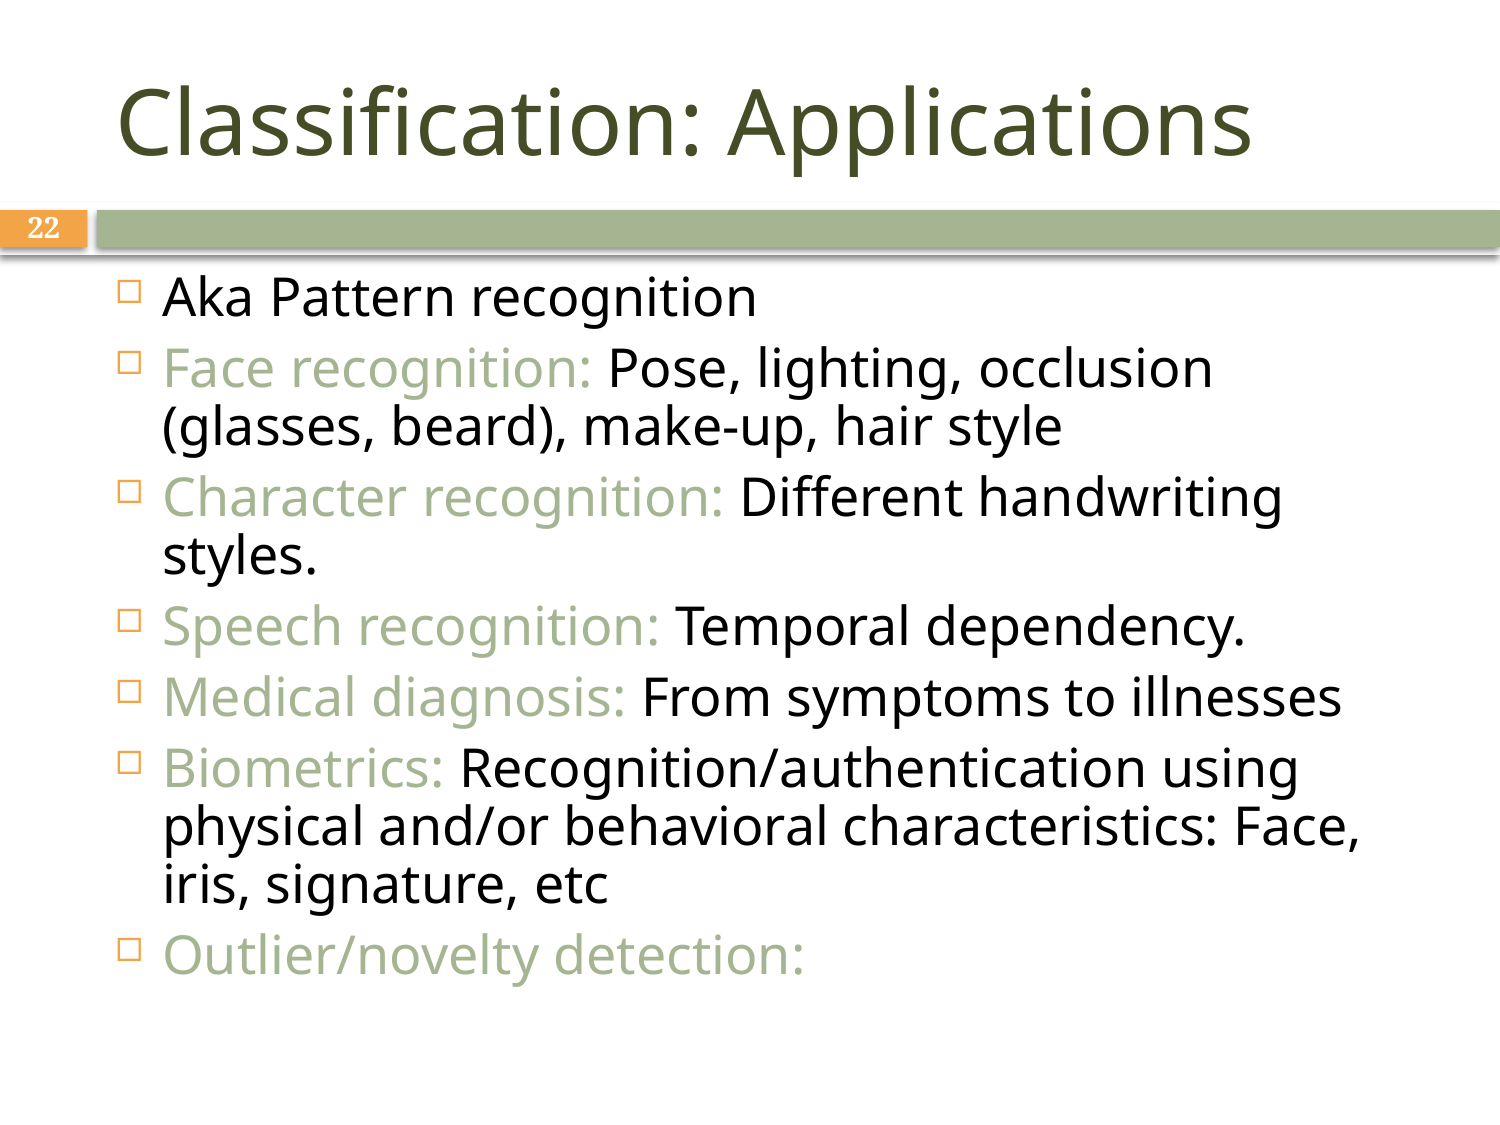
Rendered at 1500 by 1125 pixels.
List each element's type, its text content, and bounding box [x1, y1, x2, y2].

list Aka Pattern recognition Face recognition: Pose, lighting, occlusion (glasses, beard), make-up, hair style Character recognition: Different handwriting styles. Speech recognition: Temporal dependency. Medical diagnosis: From symptoms to illnesses Biometrics: Recognition/authentication using physical and/or behavioral characteristics: Face, iris, signature, etc Outlier/novelty detection: [100, 262, 1438, 1000]
title Classification: Applications [100, 37, 1438, 200]
slide_number 22 [0, 208, 88, 249]
